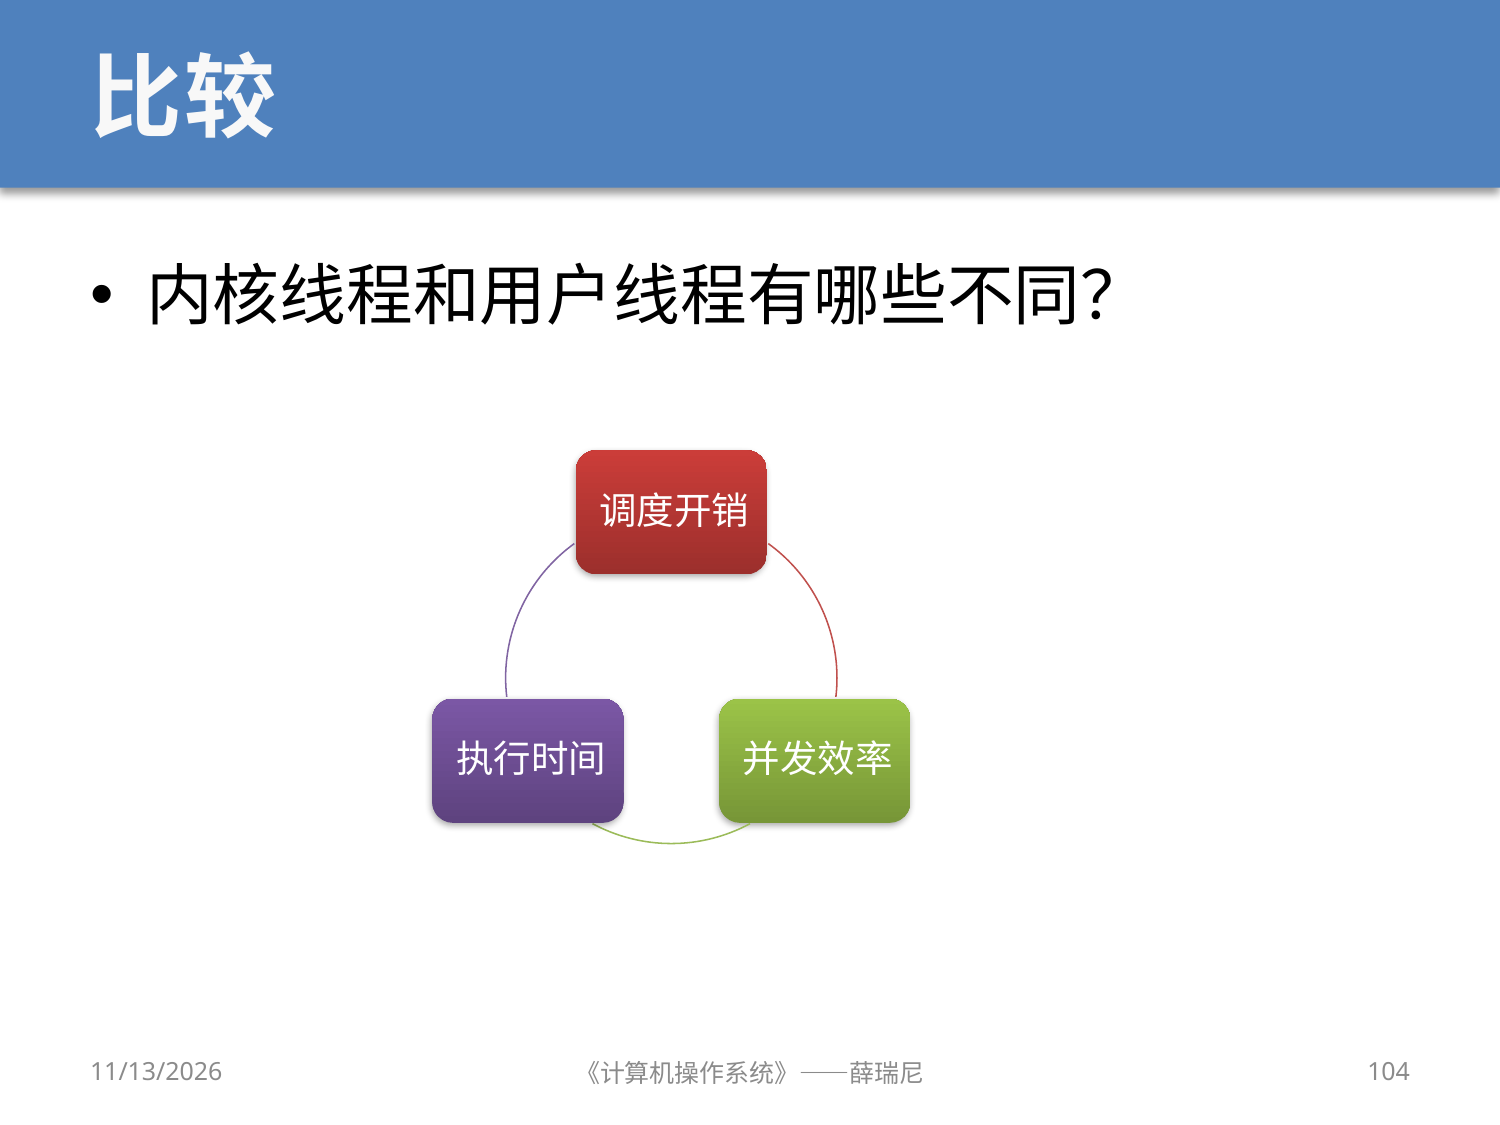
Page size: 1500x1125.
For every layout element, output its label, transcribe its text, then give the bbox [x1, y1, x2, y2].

slide_number 104 [1074, 1042, 1425, 1103]
footer 《计算机操作系统》——薛瑞尼 [512, 1042, 988, 1103]
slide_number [75, 1042, 425, 1103]
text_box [267, 449, 1076, 867]
list 内核线程和用户线程有哪些不同？ [75, 221, 1425, 1021]
title 比较 [75, 0, 1425, 188]
